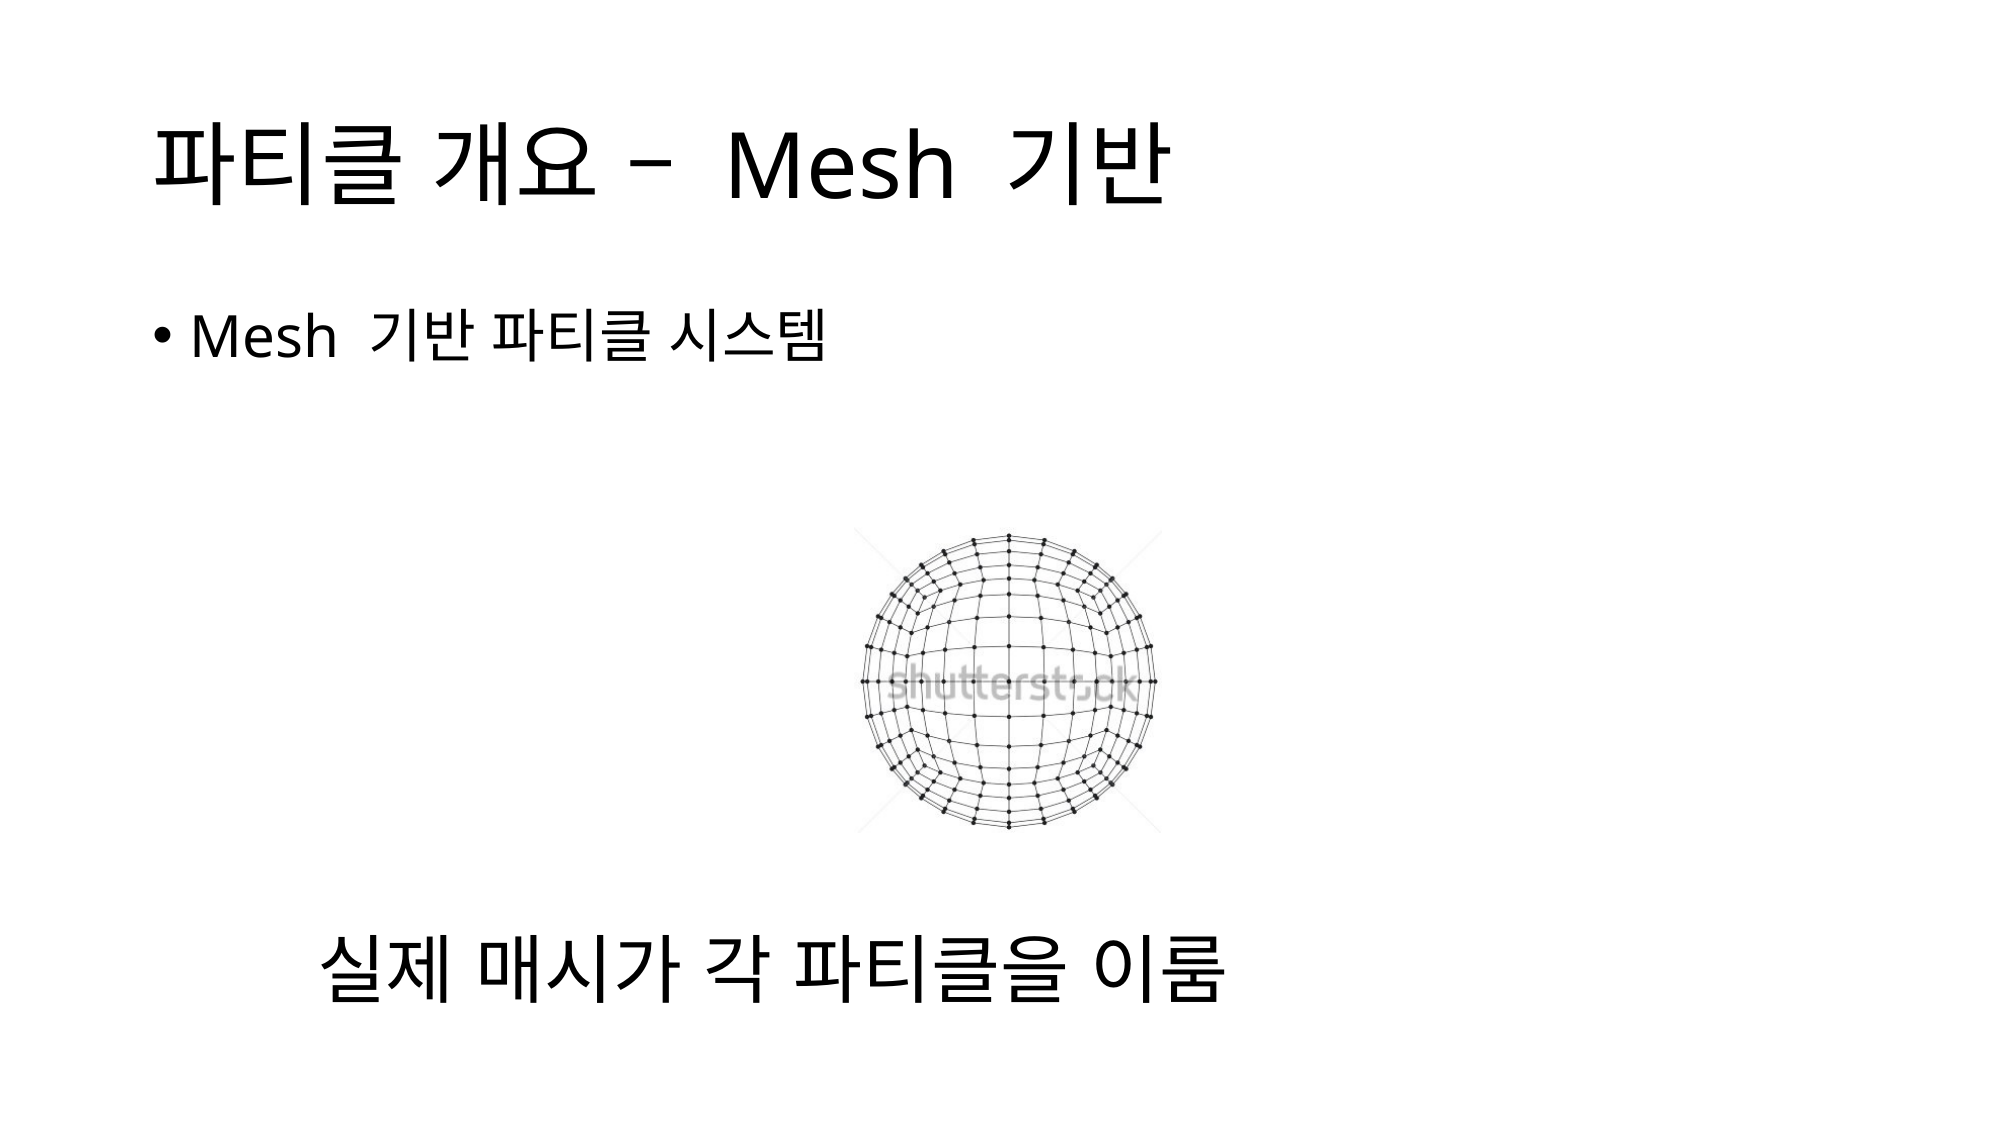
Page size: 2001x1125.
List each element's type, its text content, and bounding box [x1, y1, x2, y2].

title 파티클 개요 – Mesh 기반 [137, 59, 1863, 278]
picture [854, 527, 1162, 833]
list Mesh 기반 파티클 시스템 [137, 299, 1863, 1014]
text_box 실제 매시가 각 파티클을 이룸 [302, 914, 1708, 1020]
